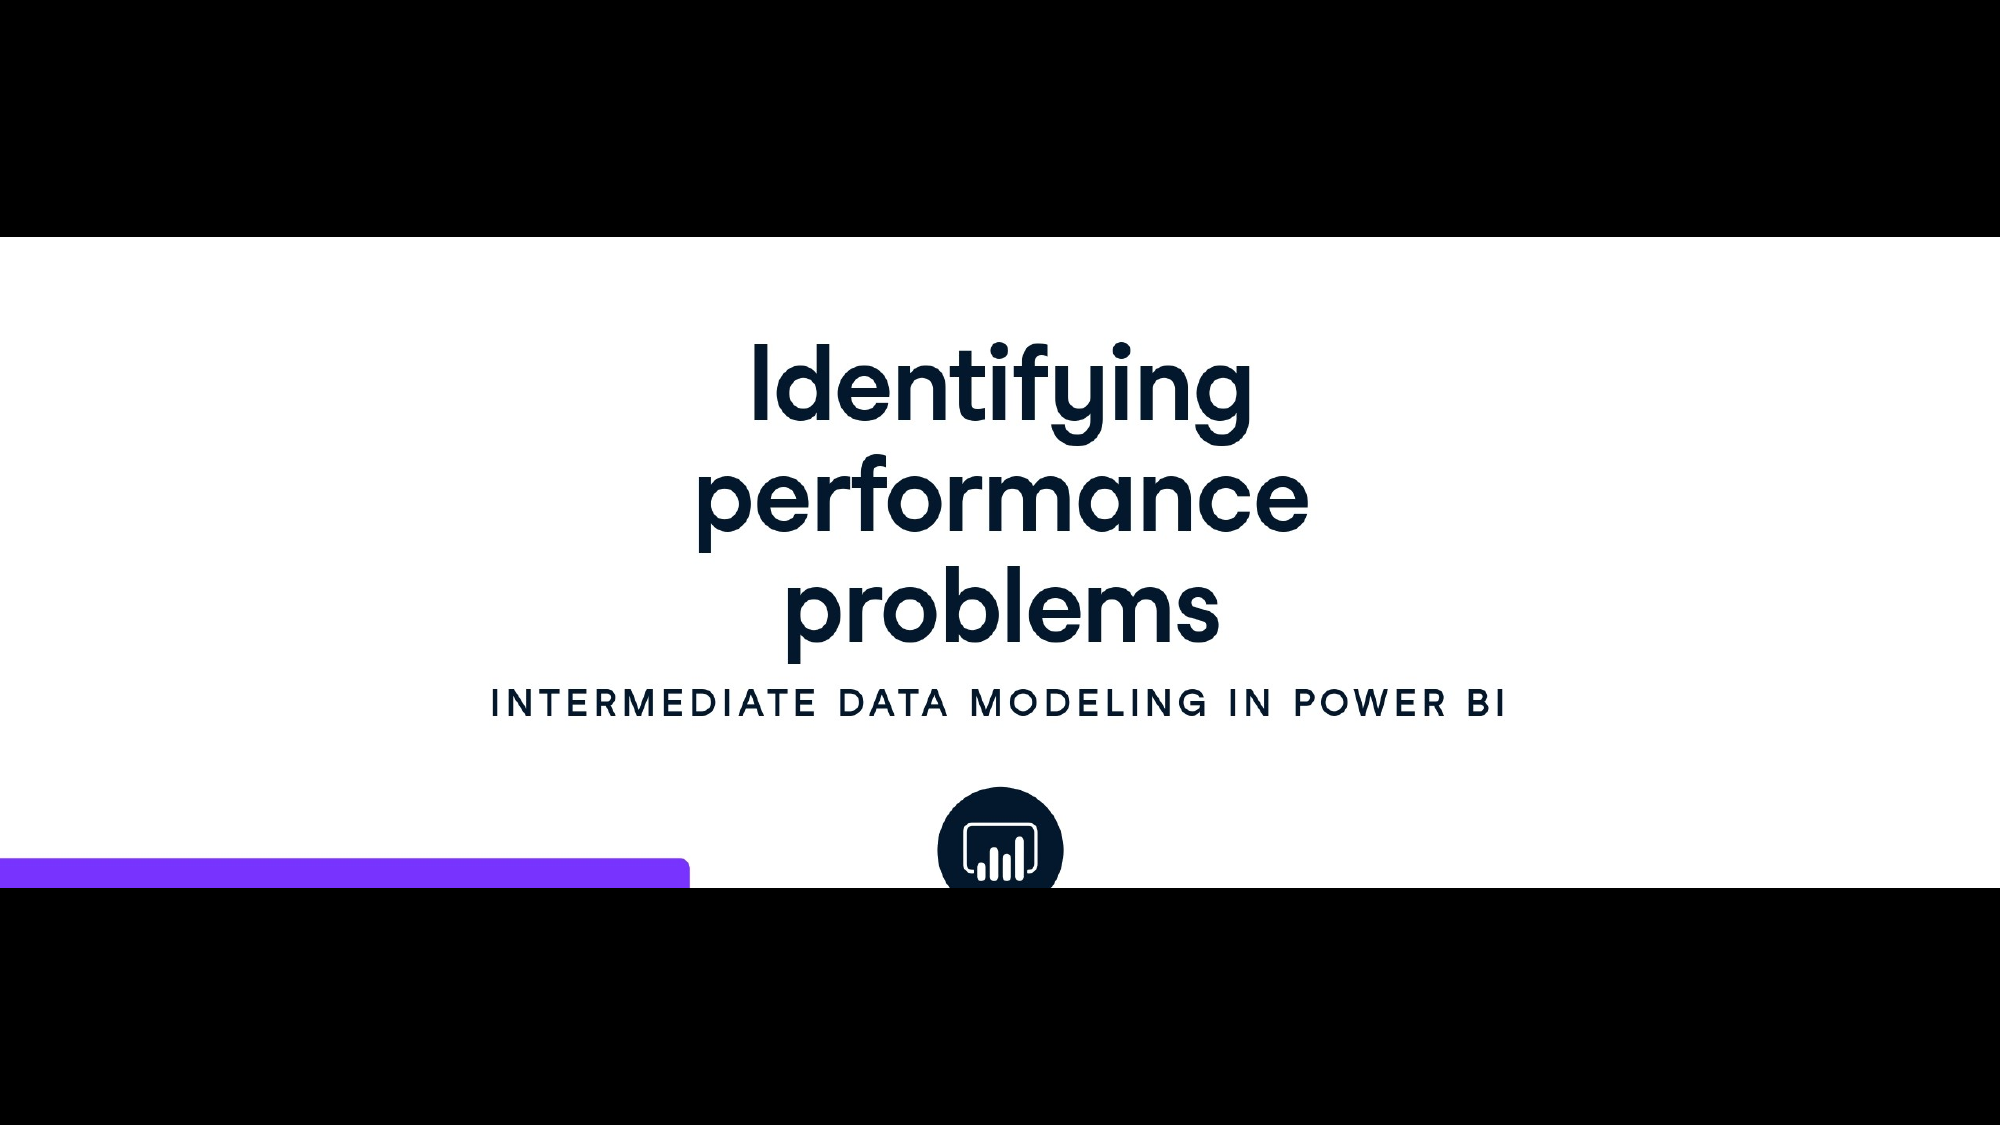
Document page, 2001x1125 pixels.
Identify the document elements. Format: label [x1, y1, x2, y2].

picture [0, 237, 2000, 888]
